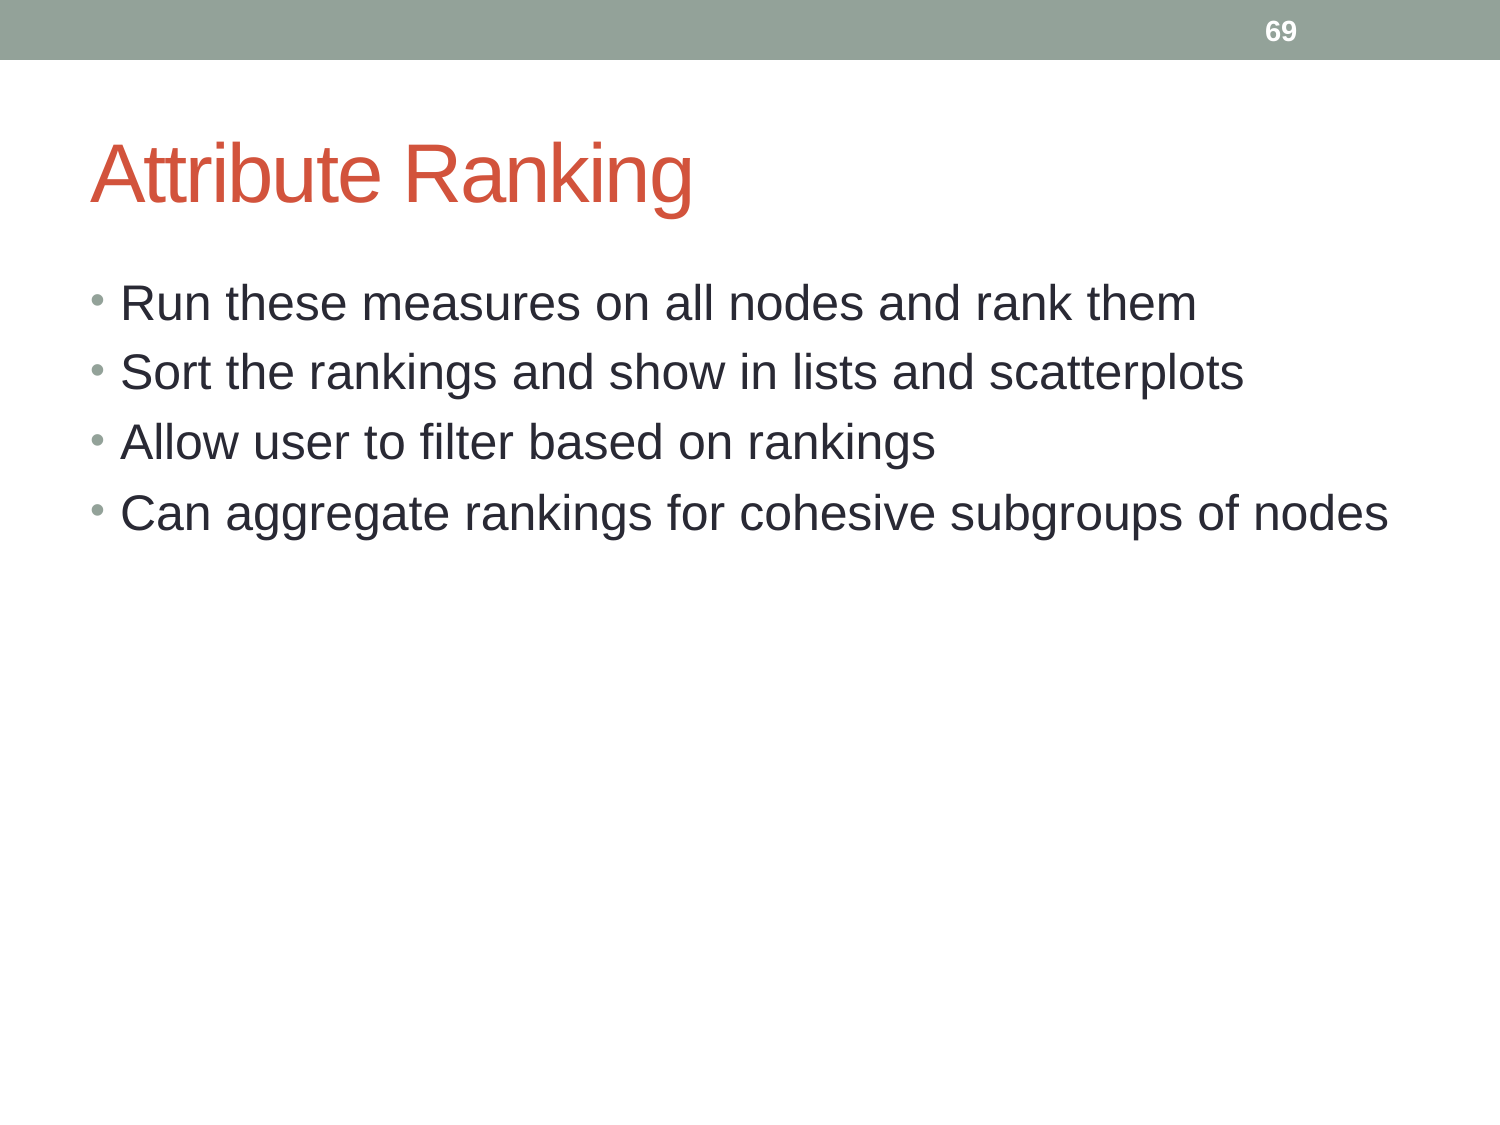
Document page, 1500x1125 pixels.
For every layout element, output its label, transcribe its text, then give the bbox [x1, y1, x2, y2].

list Run these measures on all nodes and rank them Sort the rankings and show in lists and scatterplots Allow user to filter based on rankings Can aggregate rankings for cohesive subgroups of nodes [75, 262, 1425, 1063]
title Attribute Ranking [75, 87, 1425, 250]
slide_number 69 [1250, 3, 1425, 57]
